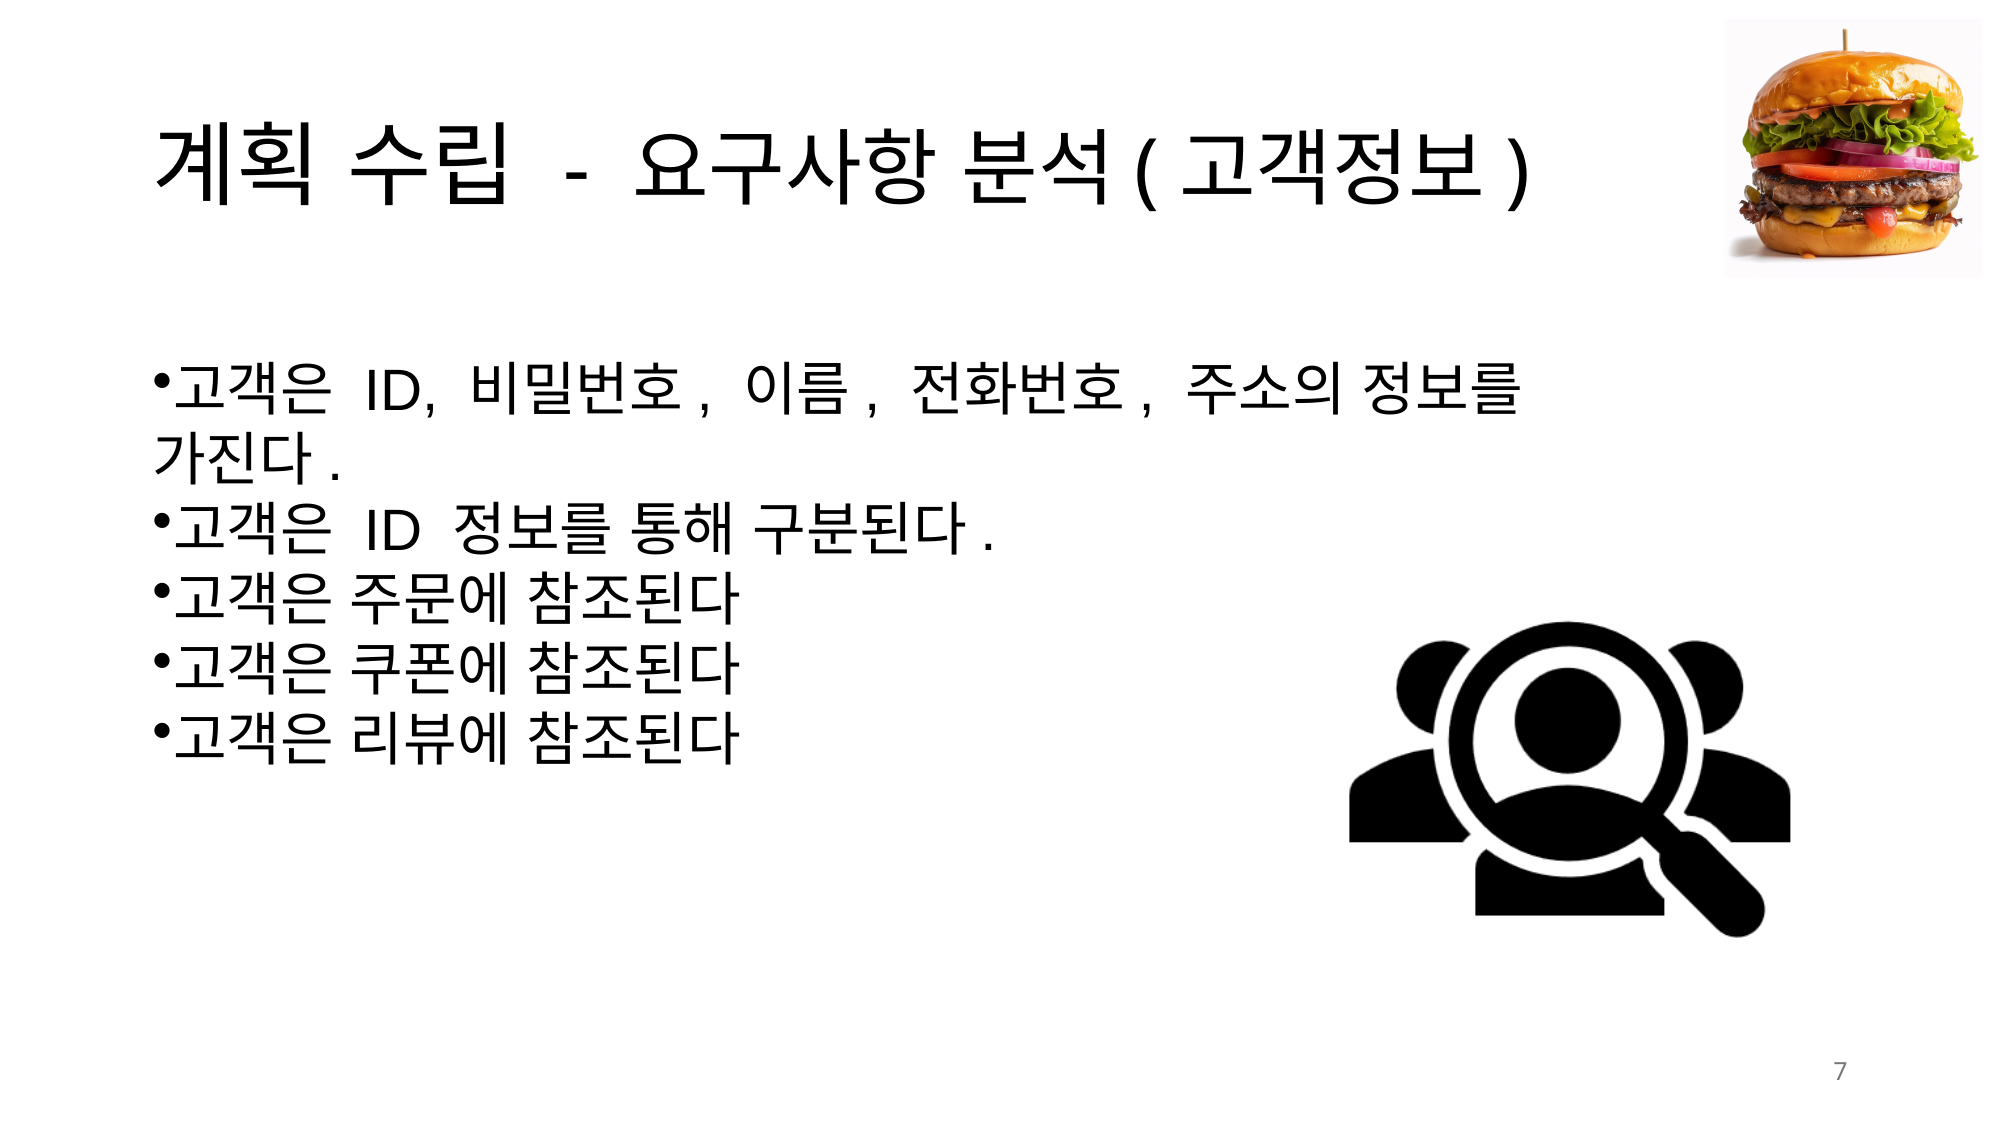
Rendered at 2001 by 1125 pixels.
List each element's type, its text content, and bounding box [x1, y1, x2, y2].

picture [1317, 527, 1822, 1032]
picture [1724, 19, 1983, 278]
slide_number 7 [1412, 1042, 1863, 1103]
list 고객은 ID, 비밀번호, 이름, 전화번호, 주소의 정보를 가진다. 고객은 ID 정보를 통해 구분된다. 고객은 주문에 참조된다 고객은 쿠폰에 참조된다 고객은 리뷰에 참조된다 [137, 236, 1552, 889]
title 계획 수립 - 요구사항 분석(고객정보) [137, 59, 1863, 278]
